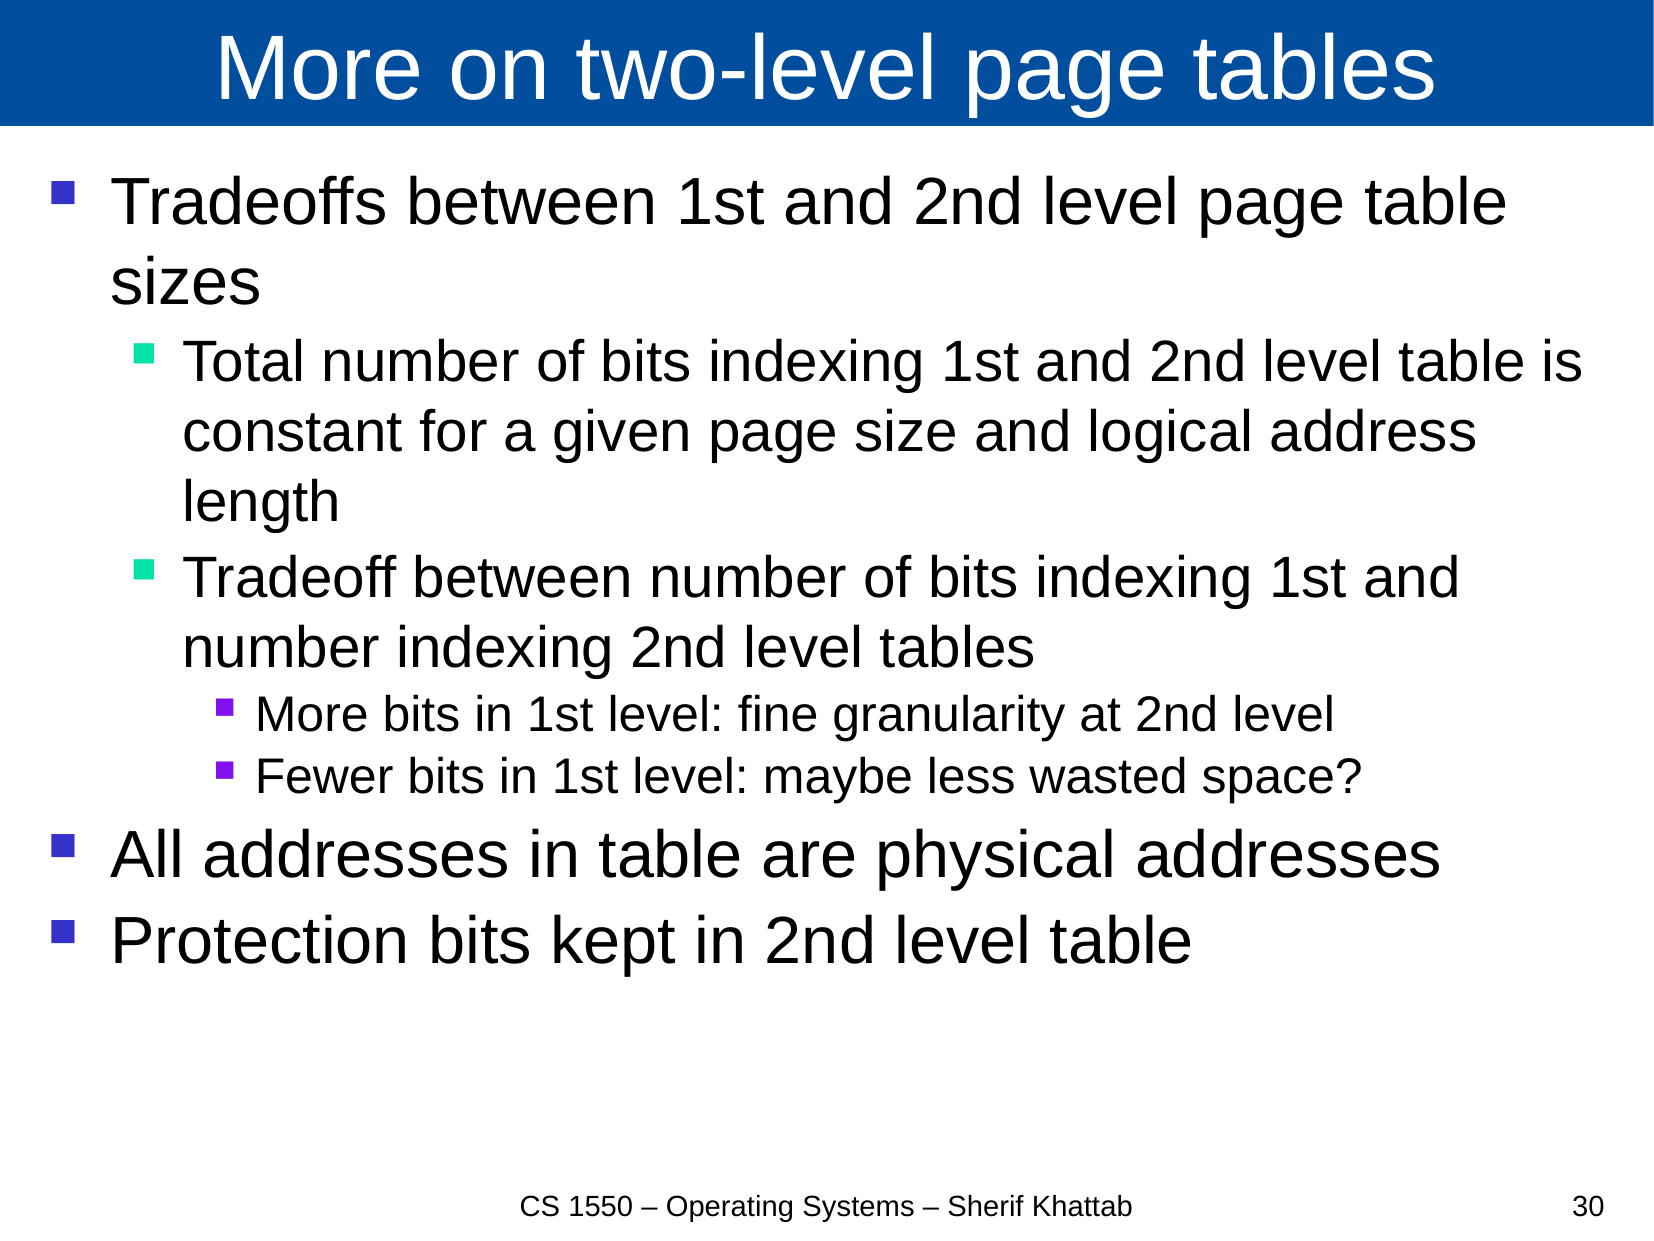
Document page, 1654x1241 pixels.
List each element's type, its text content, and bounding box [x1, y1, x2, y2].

slide_number 30 [1550, 1185, 1620, 1230]
title More on two-level page tables [0, 0, 1654, 126]
footer CS 1550 – Operating Systems – Sherif Khattab [337, 1185, 1316, 1230]
list Tradeoffs between 1st and 2nd level page table sizes Total number of bits indexing 1st and 2nd level table is constant for a given page size and logical address length Tradeoff between number of bits indexing 1st and number indexing 2nd level tables More bits in 1st level: fine granularity at 2nd level Fewer bits in 1st level: maybe less wasted space? All addresses in table are physical addresses Protection bits kept in 2nd level table [33, 150, 1620, 1158]
